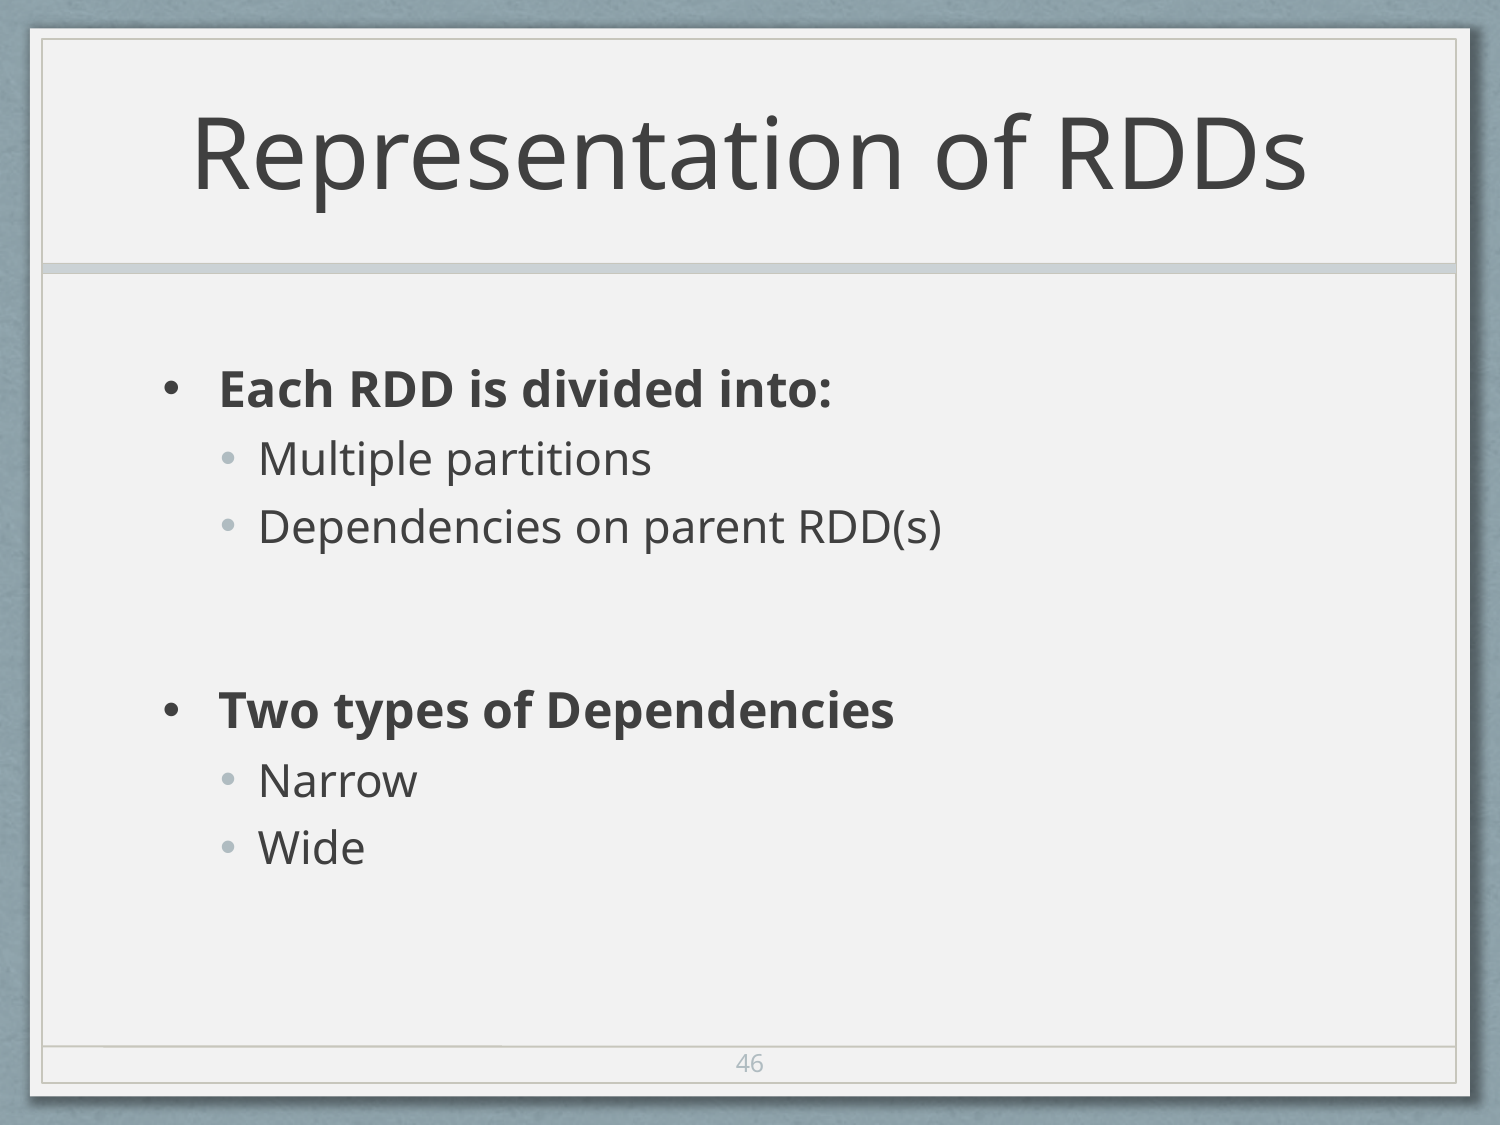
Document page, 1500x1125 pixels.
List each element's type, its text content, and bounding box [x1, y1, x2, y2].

title Representation of RDDs [147, 40, 1353, 260]
list Each RDD is divided into: Multiple partitions Dependencies on parent RDD(s) Two types of Dependencies Narrow Wide [147, 350, 1353, 995]
slide_number 46 [687, 1042, 813, 1088]
